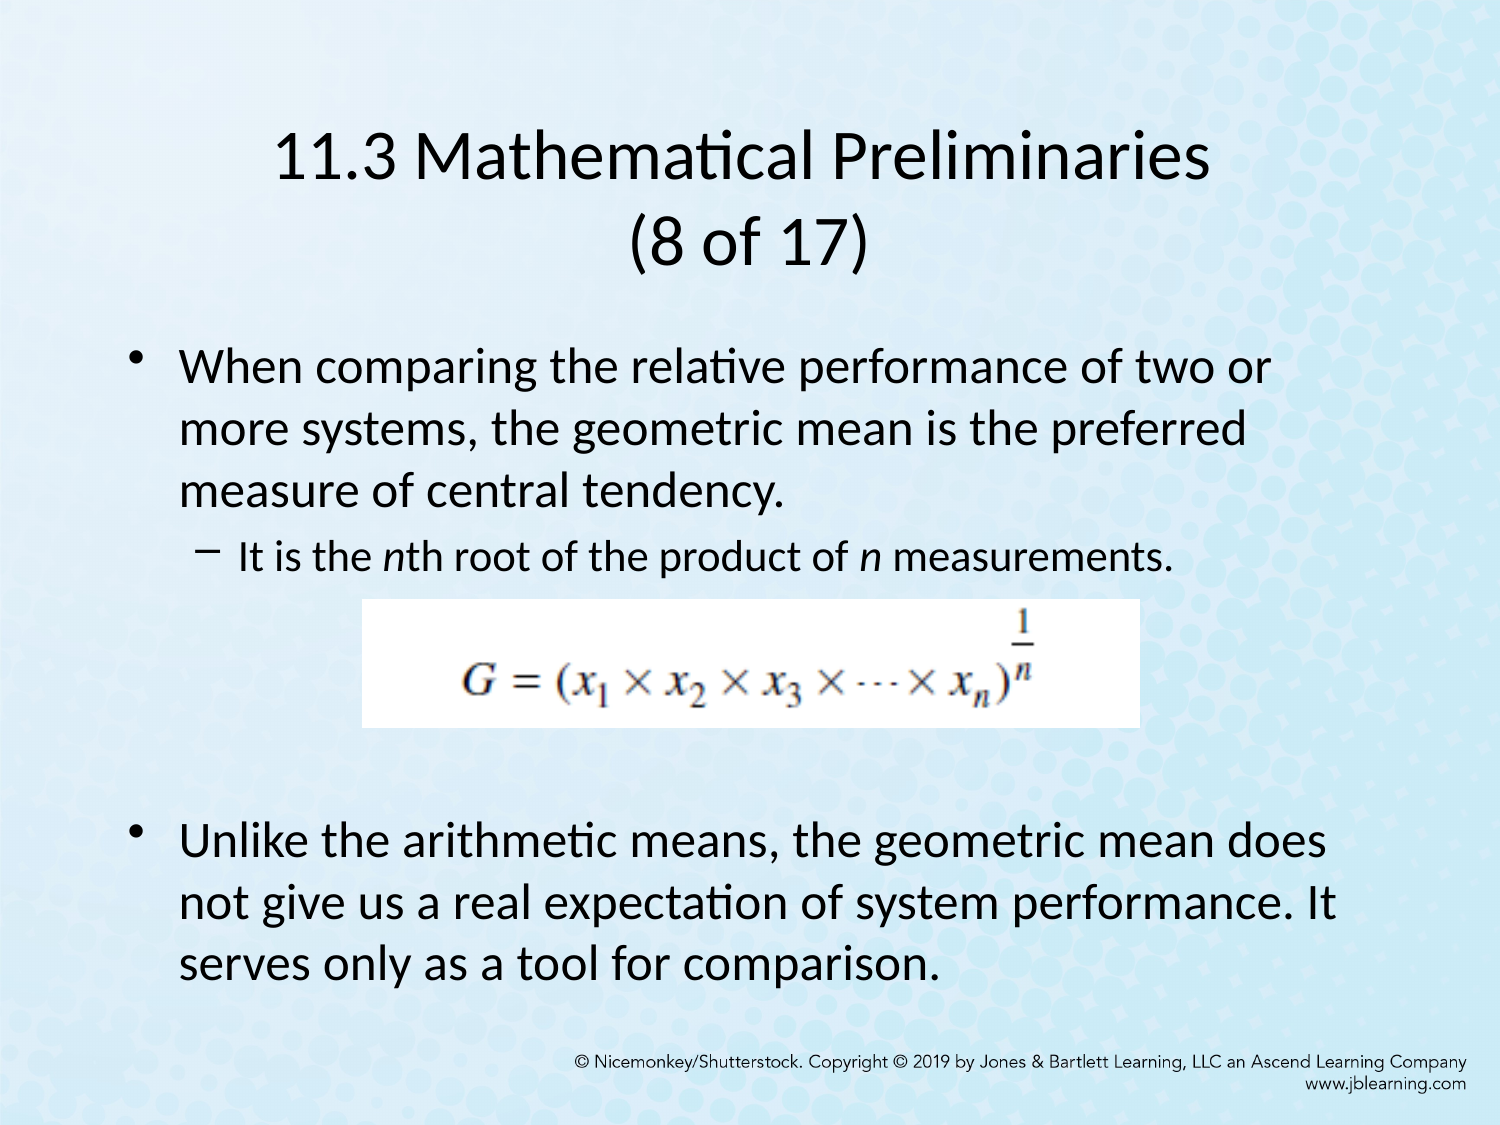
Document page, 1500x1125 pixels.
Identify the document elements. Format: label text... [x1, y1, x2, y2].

title 11.3 Mathematical Preliminaries (8 of 17) [112, 99, 1388, 288]
picture [0, 0, 1500, 1125]
list When comparing the relative performance of two or more systems, the geometric mean is the preferred measure of central tendency. It is the nth root of the product of n measurements. Unlike the arithmetic means, the geometric mean does not give us a real expectation of system performance. It serves only as a tool for comparison. [112, 324, 1388, 1000]
